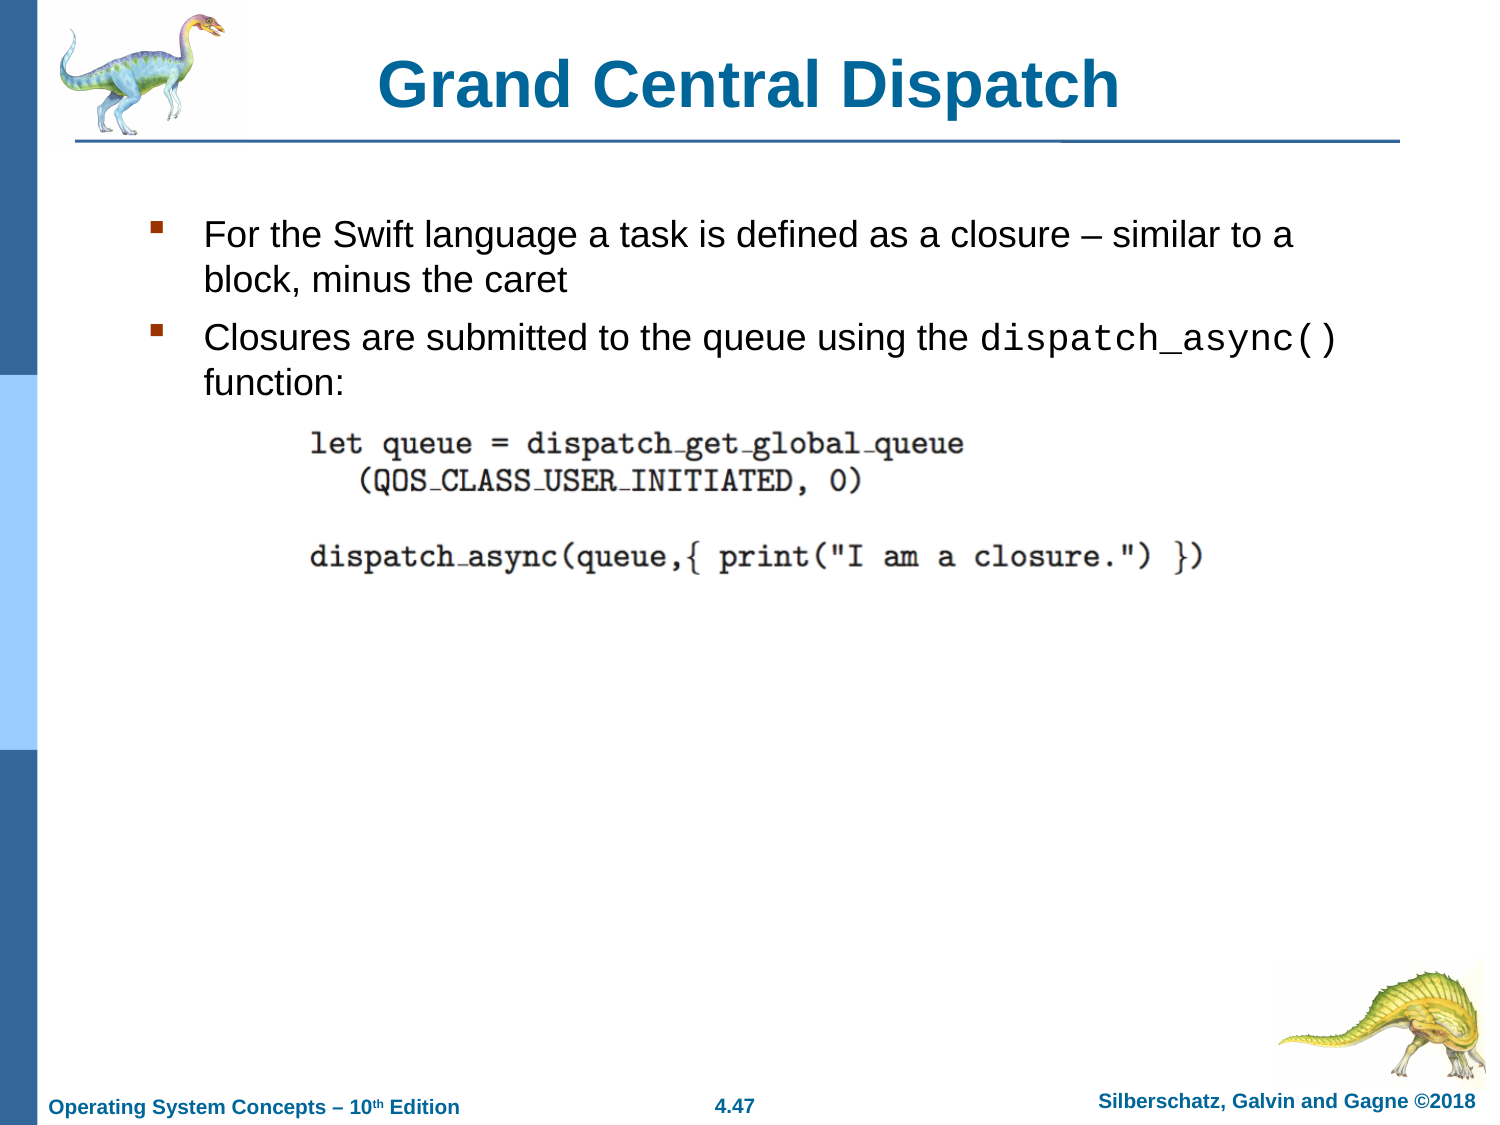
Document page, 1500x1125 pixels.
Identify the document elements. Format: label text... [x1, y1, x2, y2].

title Grand Central Dispatch [75, 33, 1425, 129]
picture [1275, 959, 1486, 1090]
picture [266, 398, 1234, 602]
list For the Swift language a task is defined as a closure – similar to a block, minus the caret Closures are submitted to the queue using the dispatch_async() function: [132, 202, 1400, 946]
picture [46, 0, 243, 149]
